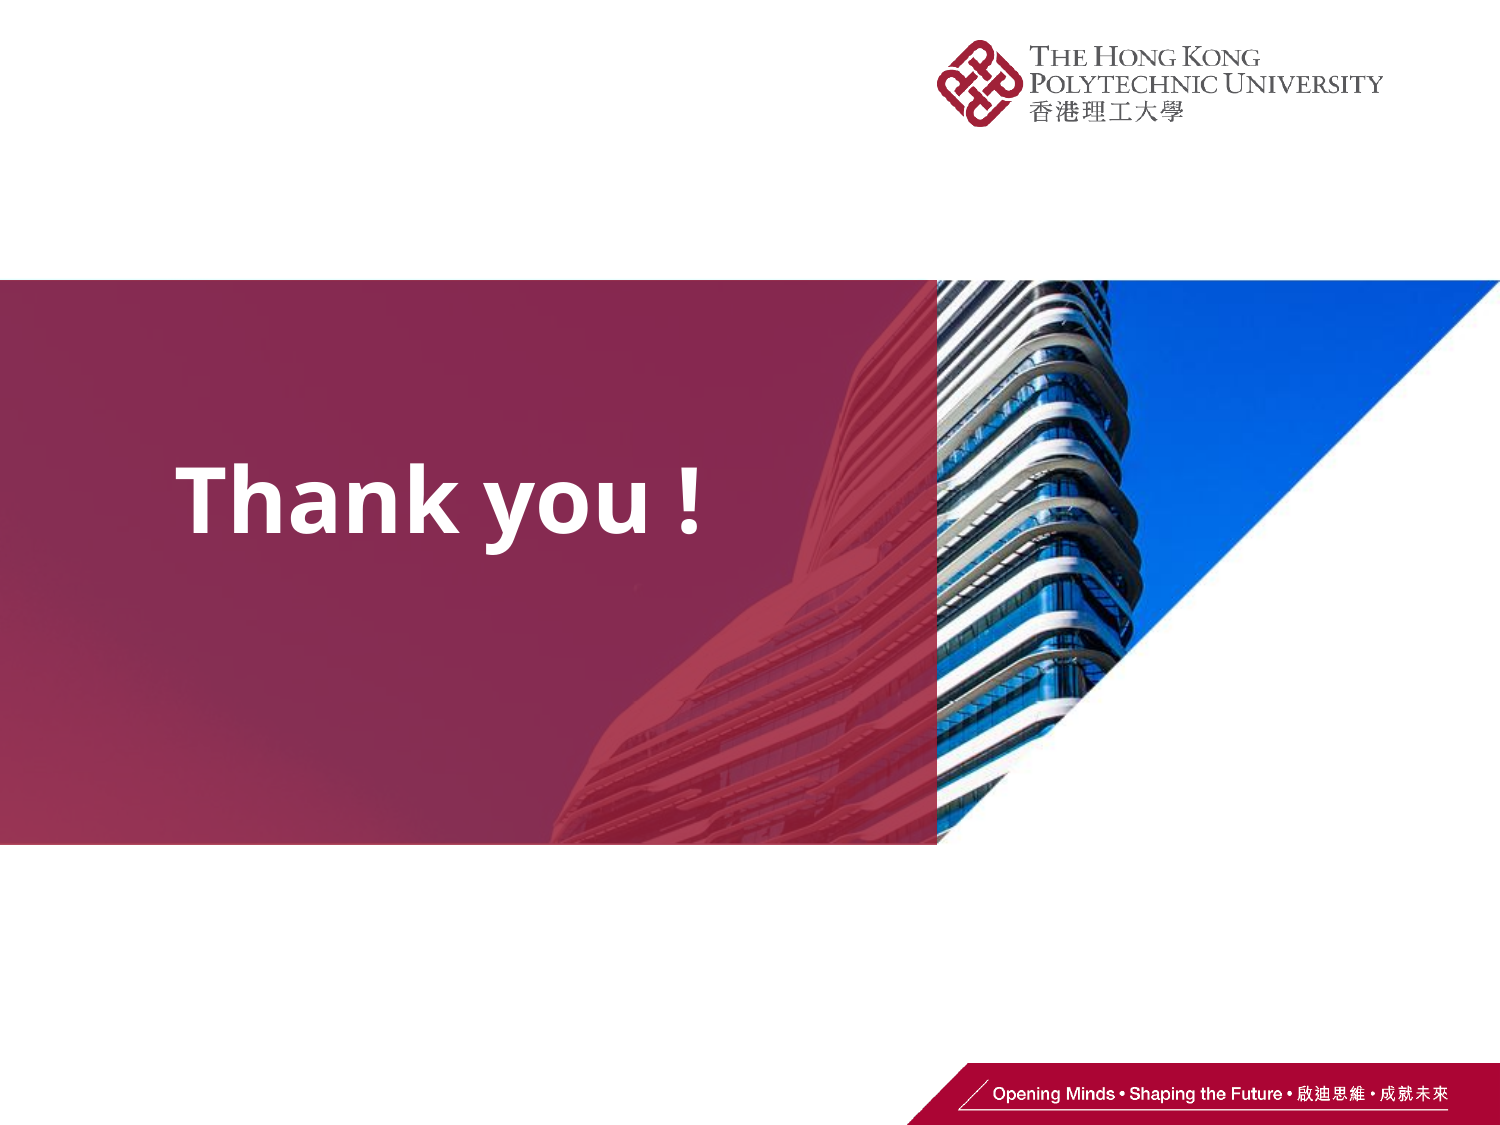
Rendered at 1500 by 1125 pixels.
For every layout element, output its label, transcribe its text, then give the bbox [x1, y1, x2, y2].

picture [0, 0, 1500, 1125]
title Thank you ! [159, 326, 1010, 681]
